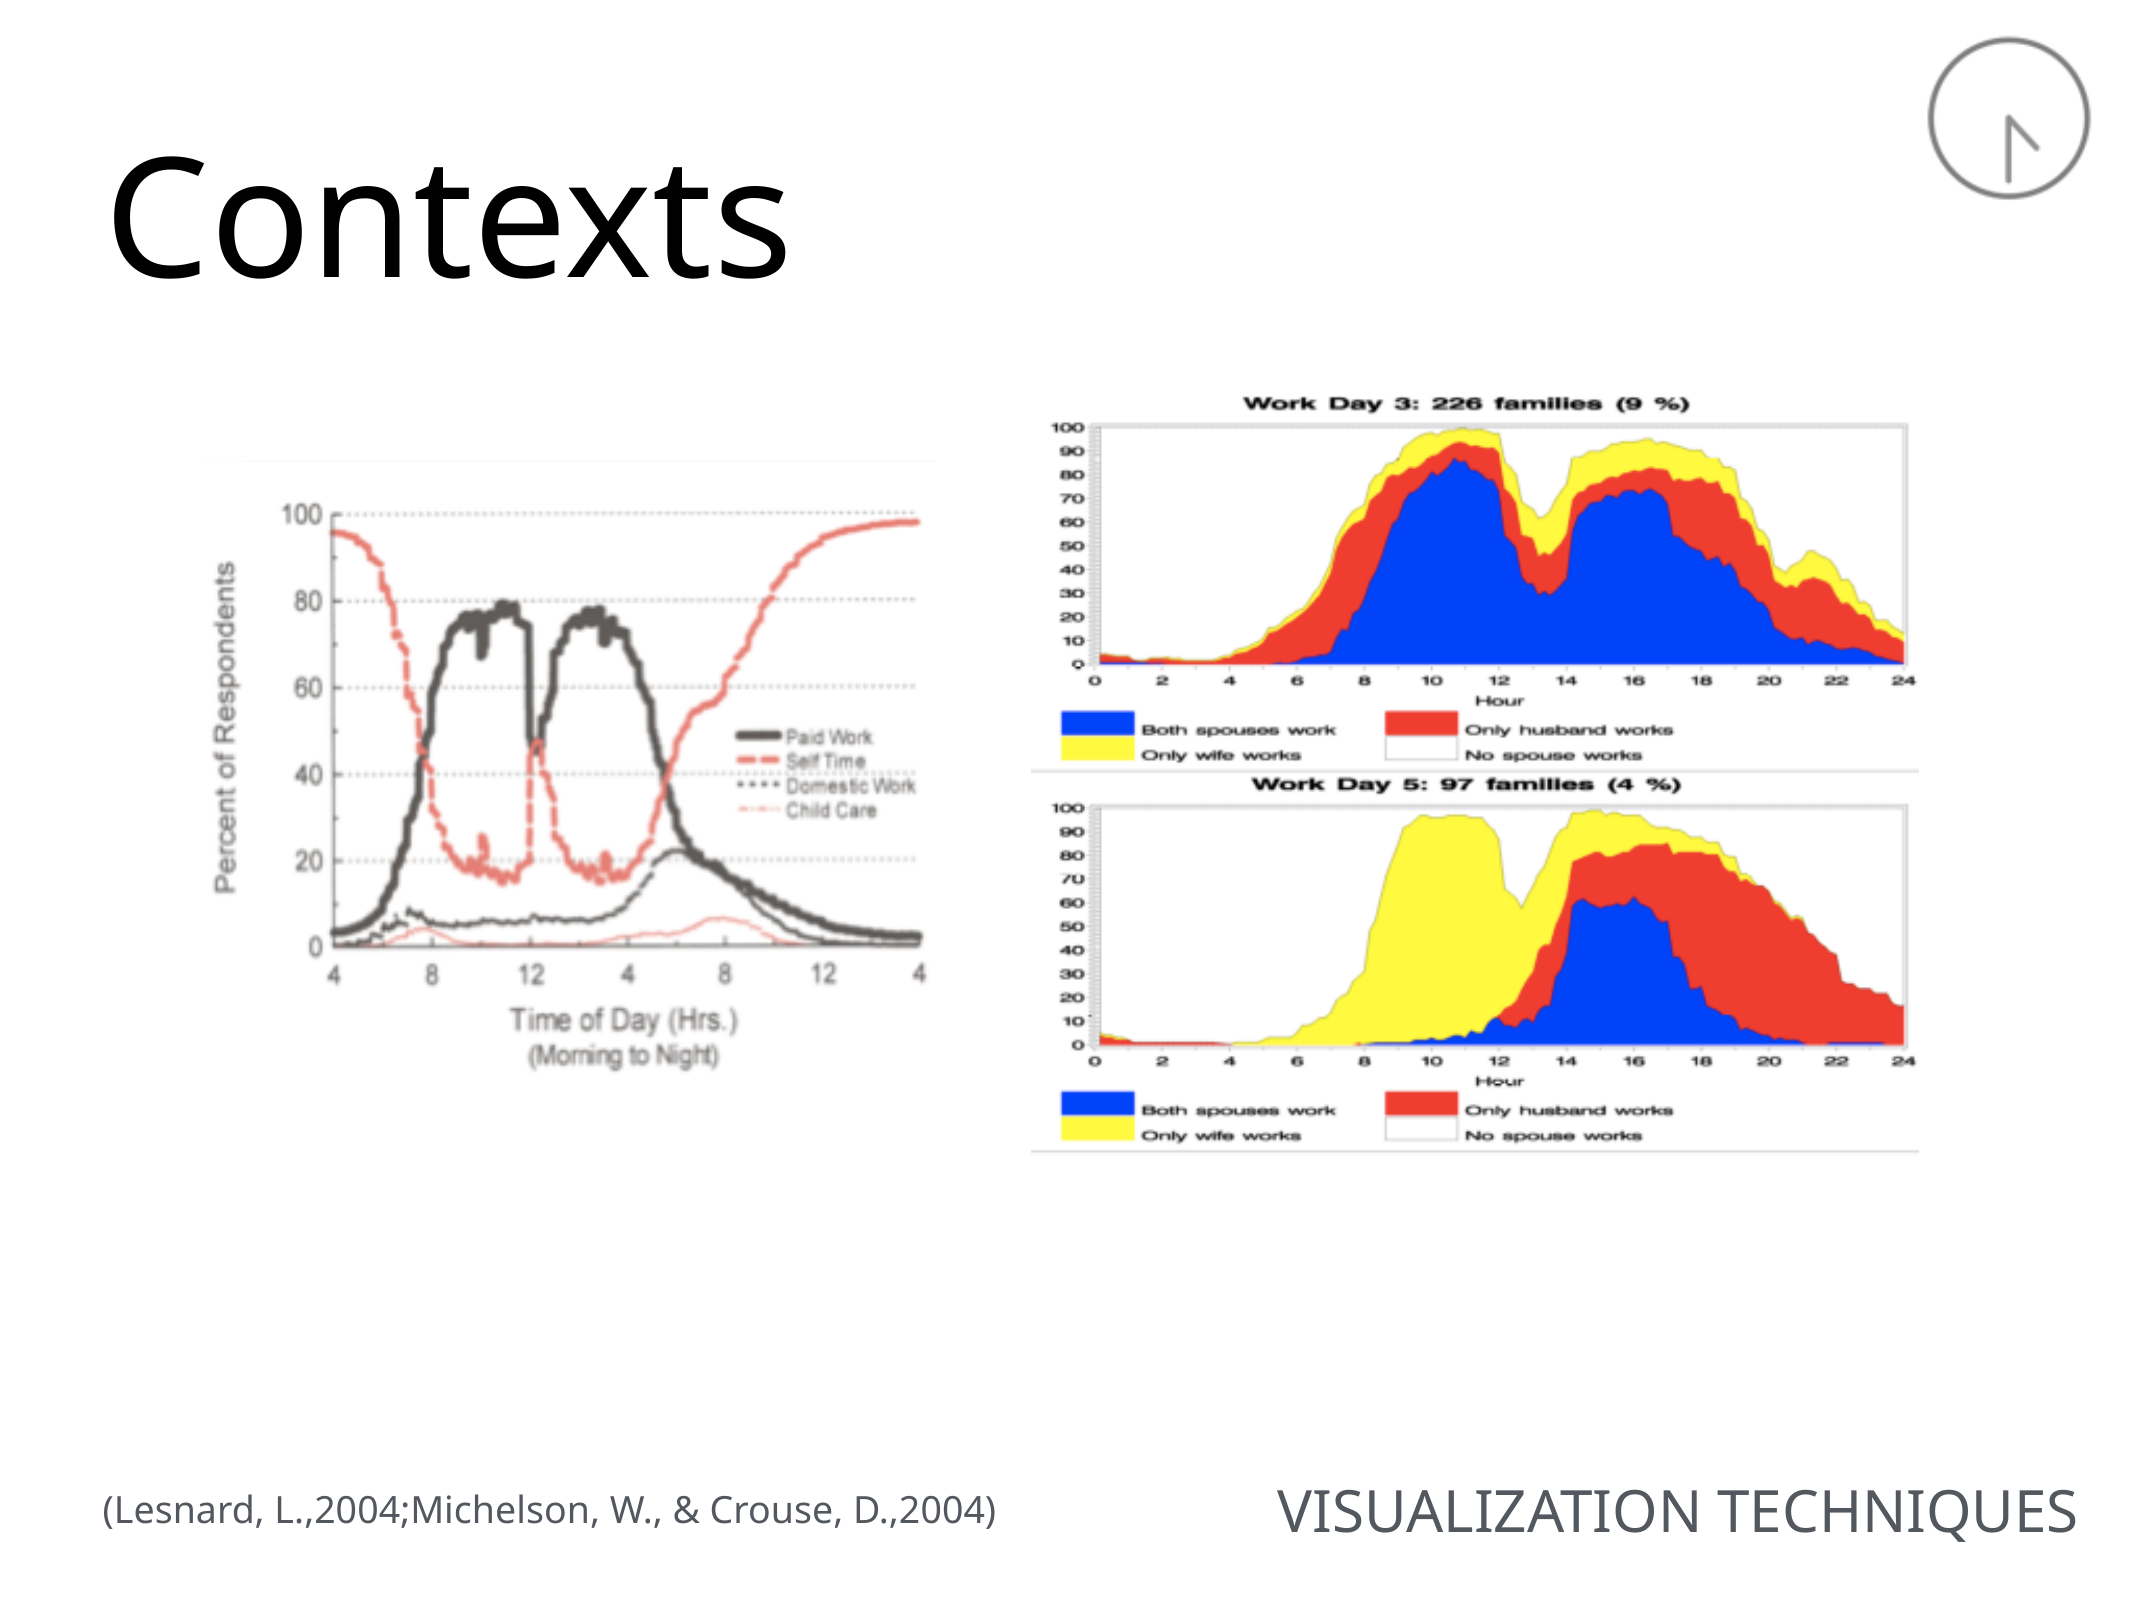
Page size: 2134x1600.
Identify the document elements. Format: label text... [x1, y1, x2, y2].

text_box VISUALIZATION TECHNIQUES [362, 1473, 2080, 1544]
picture [203, 460, 938, 1091]
text_box (Lesnard, L.,2004;Michelson, W., & Crouse, D.,2004) [102, 1486, 1864, 1532]
title Contexts [104, 45, 1823, 312]
picture [1030, 395, 1919, 1155]
picture [1899, 0, 2127, 225]
